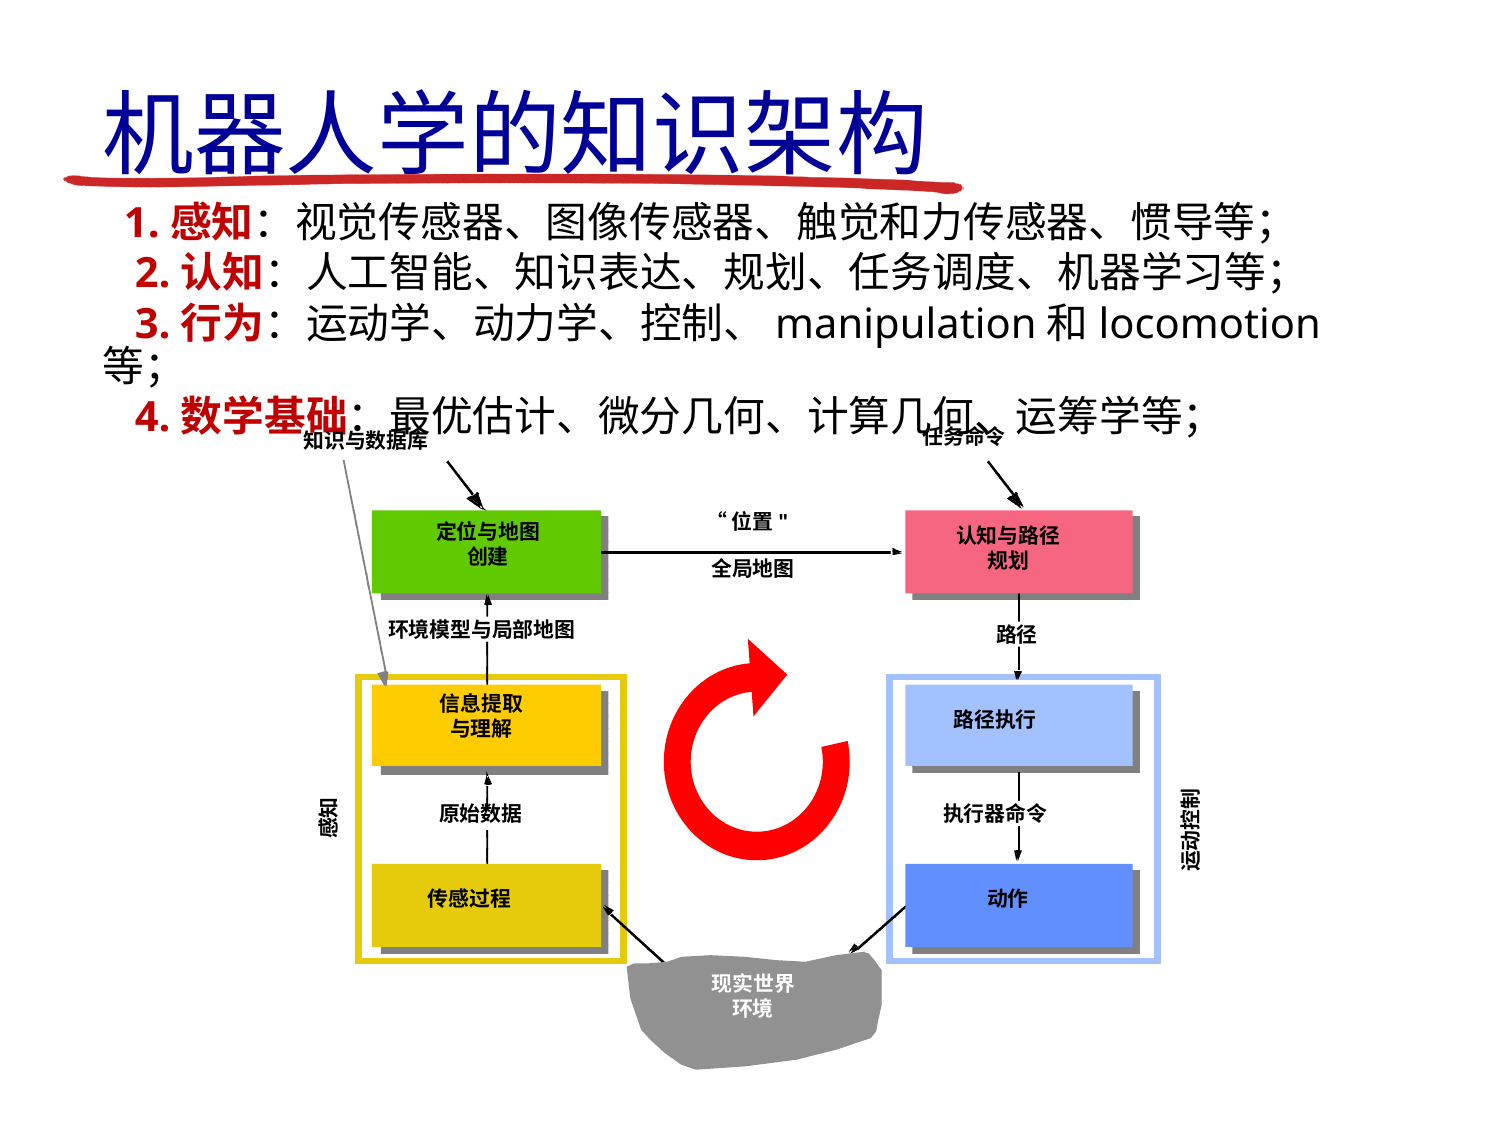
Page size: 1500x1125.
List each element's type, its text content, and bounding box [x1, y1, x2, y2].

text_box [303, 423, 1208, 1071]
picture [58, 168, 974, 200]
list 1.感知：视觉传感器、图像传感器、触觉和力传感器、惯导等； 2.认知：人工智能、知识表达、规划、任务调度、机器学习等； 3.行为：运动学、动力学、控制、manipulation和locomotion等； 4.数学基础：最优估计、微分几何、计算几何、运筹学等； [87, 195, 1417, 1012]
title 机器人学的知识架构 [87, 37, 1363, 195]
